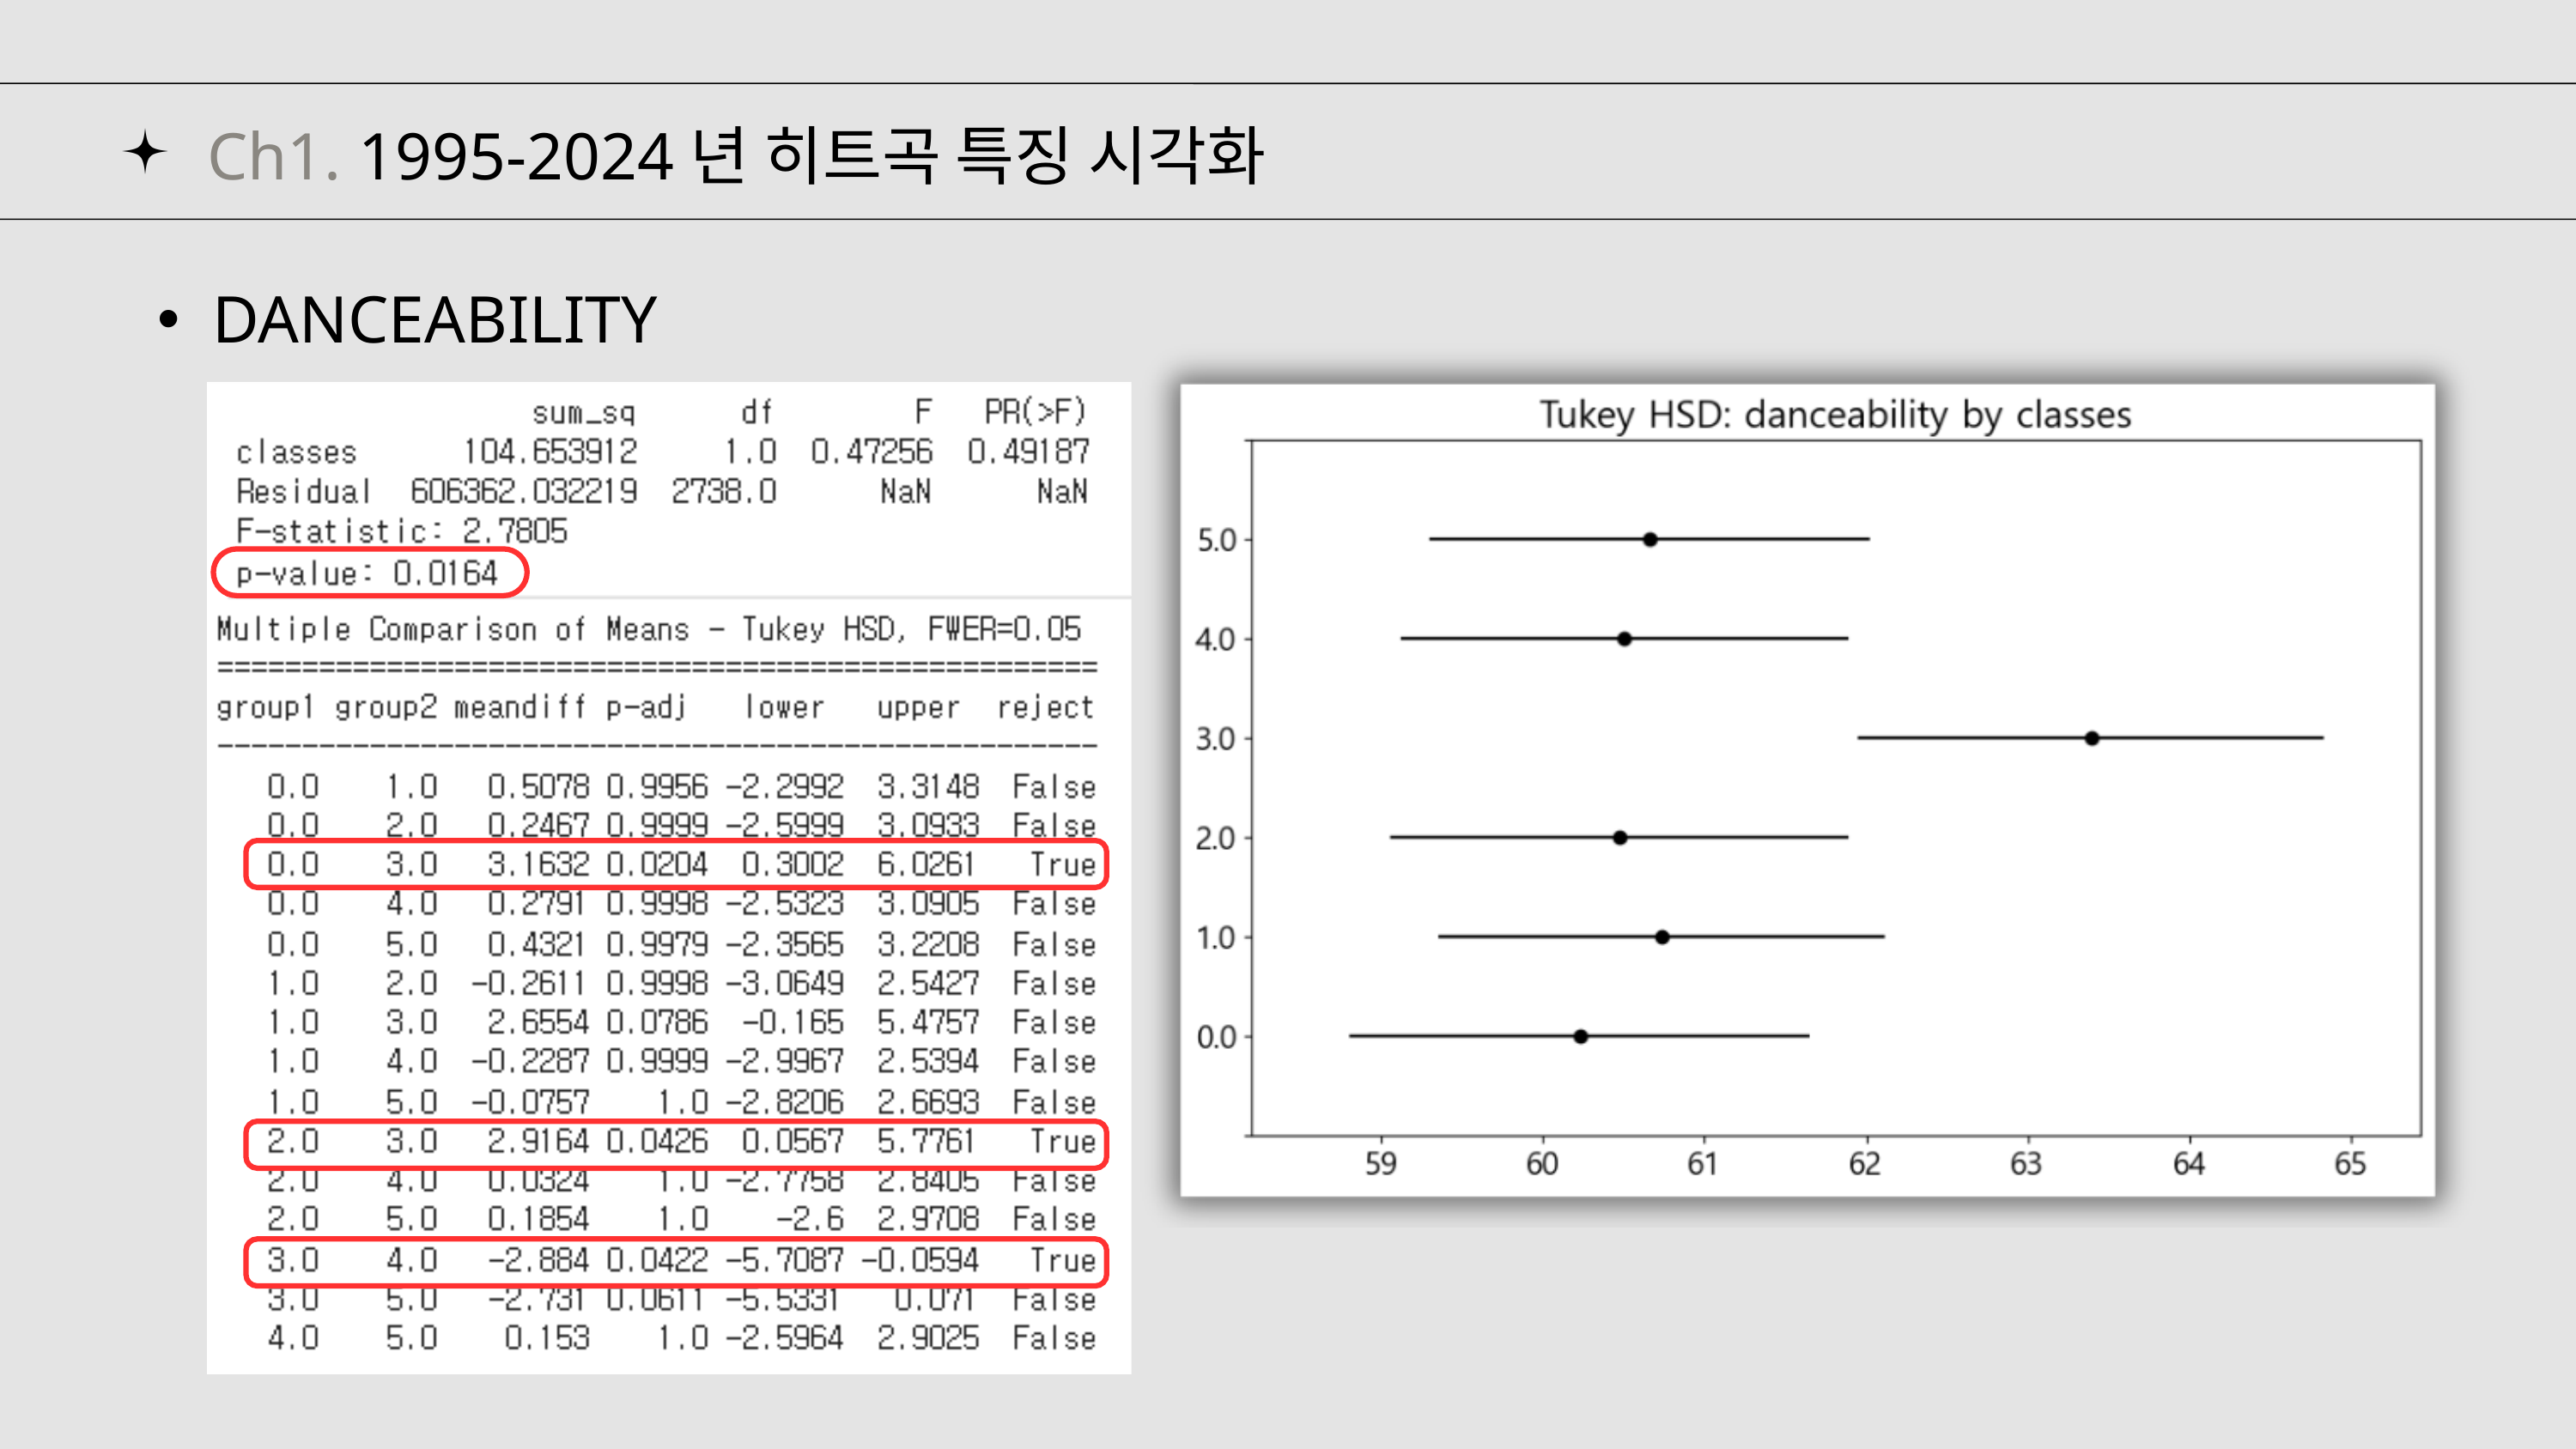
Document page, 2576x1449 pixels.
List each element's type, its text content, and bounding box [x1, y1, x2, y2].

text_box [246, 1120, 1108, 1169]
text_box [246, 840, 1108, 888]
text_box [207, 595, 1132, 1374]
text_box [207, 382, 1132, 595]
text_box [122, 128, 168, 174]
text_box [1106, 336, 2511, 1228]
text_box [246, 1239, 1108, 1287]
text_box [213, 549, 528, 597]
text_box DANCEABILITY [103, 266, 1520, 356]
text_box Ch1. 1995-2024년 히트곡 특징 시각화 [207, 102, 1679, 193]
